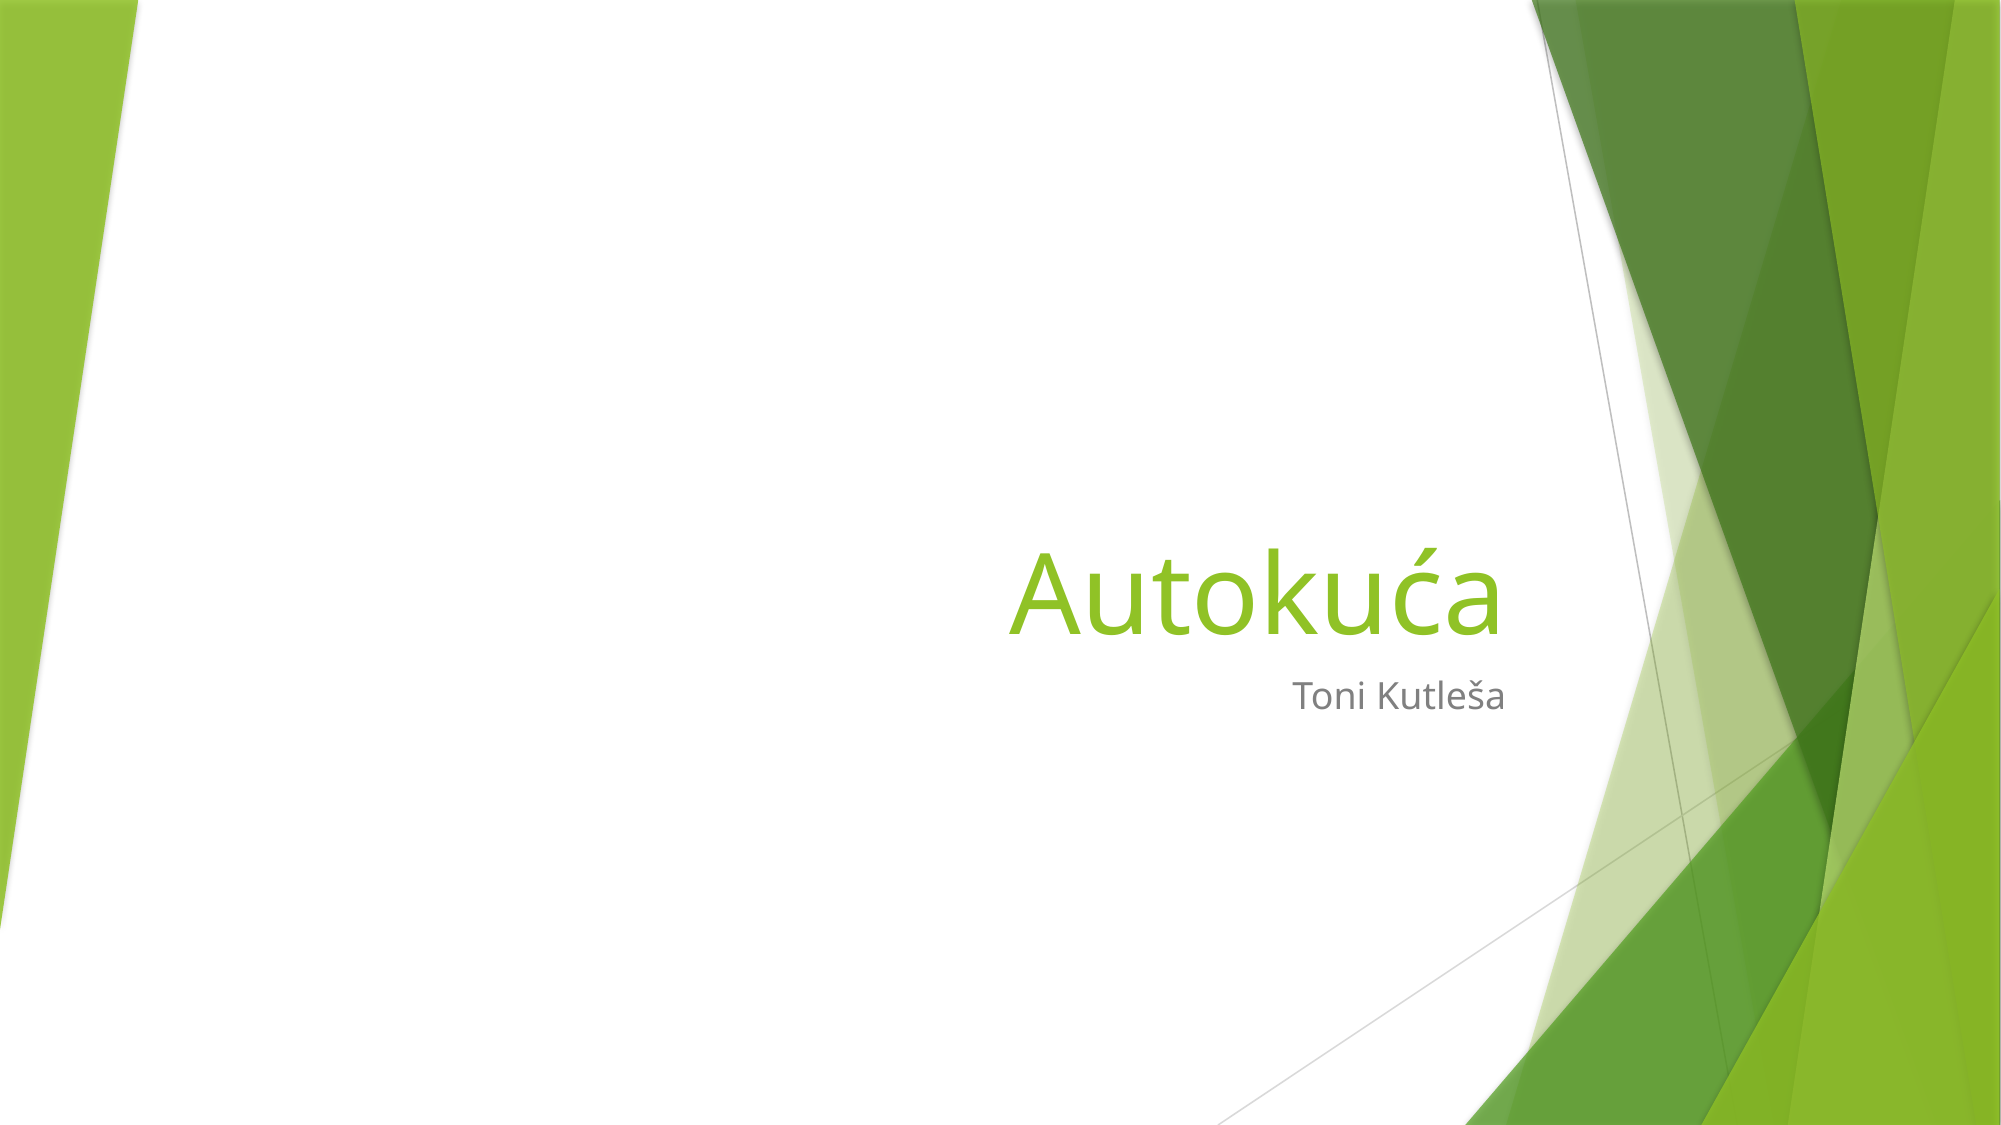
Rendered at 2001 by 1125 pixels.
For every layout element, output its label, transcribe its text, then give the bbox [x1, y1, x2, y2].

subtitle Toni Kutleša [247, 664, 1522, 845]
title Autokuća [247, 394, 1522, 664]
